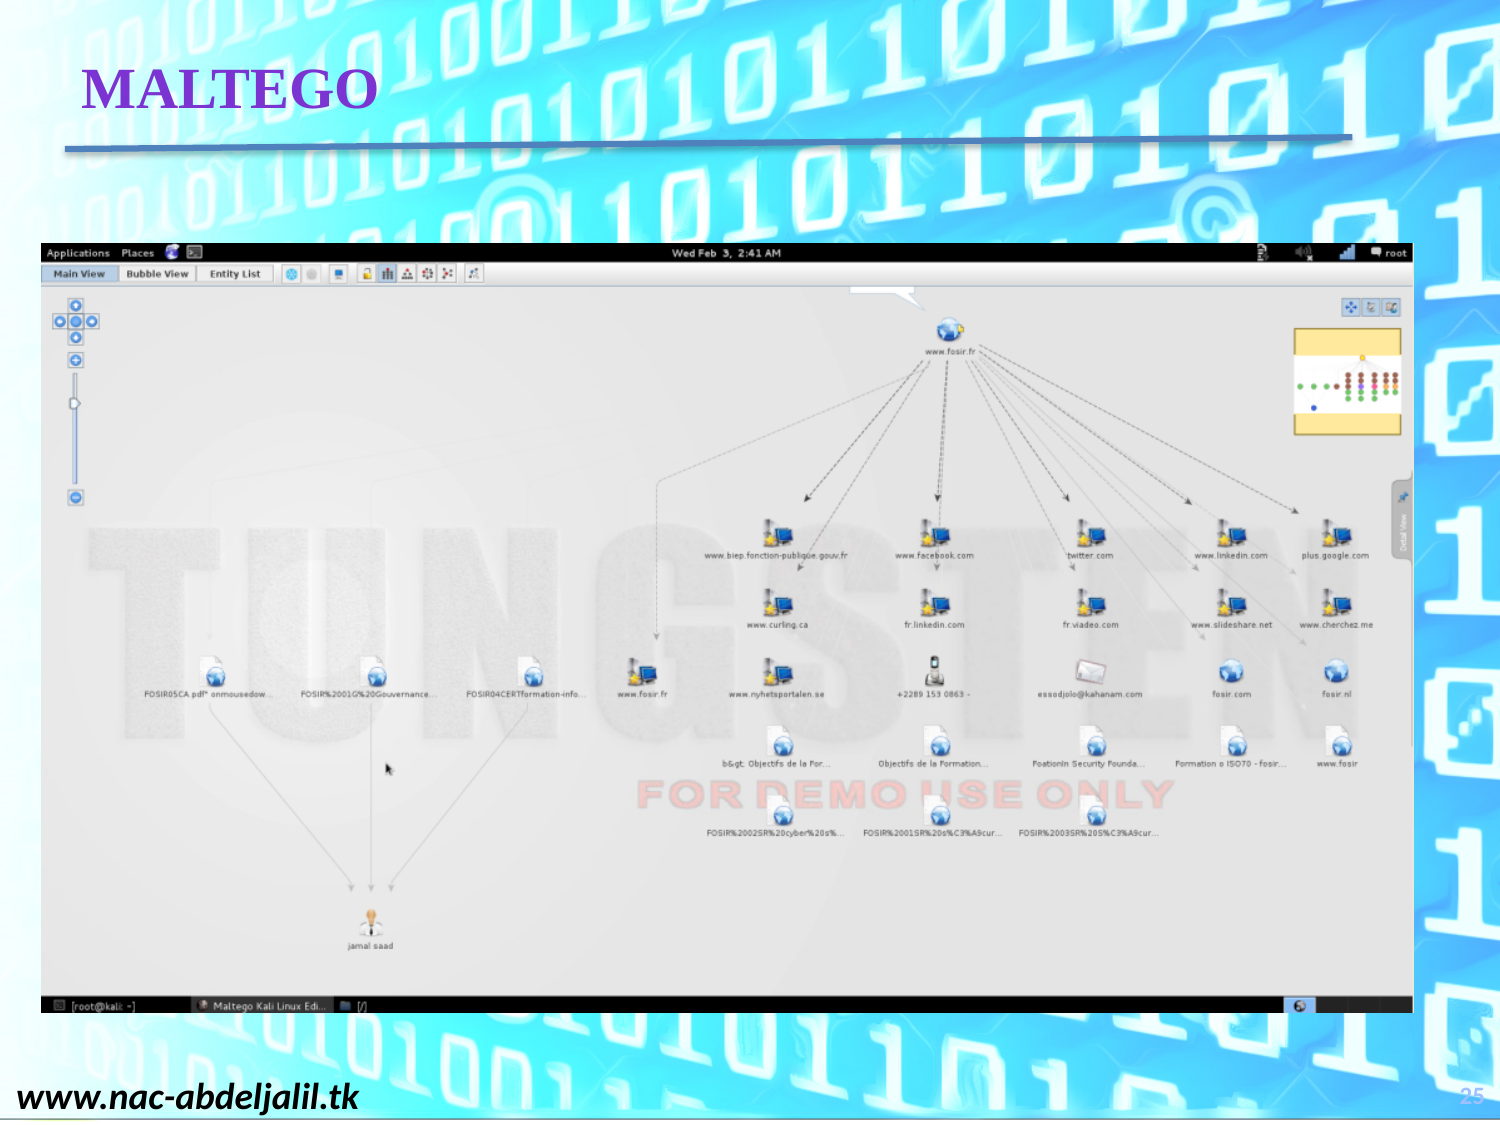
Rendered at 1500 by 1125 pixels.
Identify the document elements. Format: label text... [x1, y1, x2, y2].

text_box Maltego [66, 42, 395, 128]
picture [0, 0, 1500, 1125]
slide_number 25 [1149, 1065, 1500, 1125]
